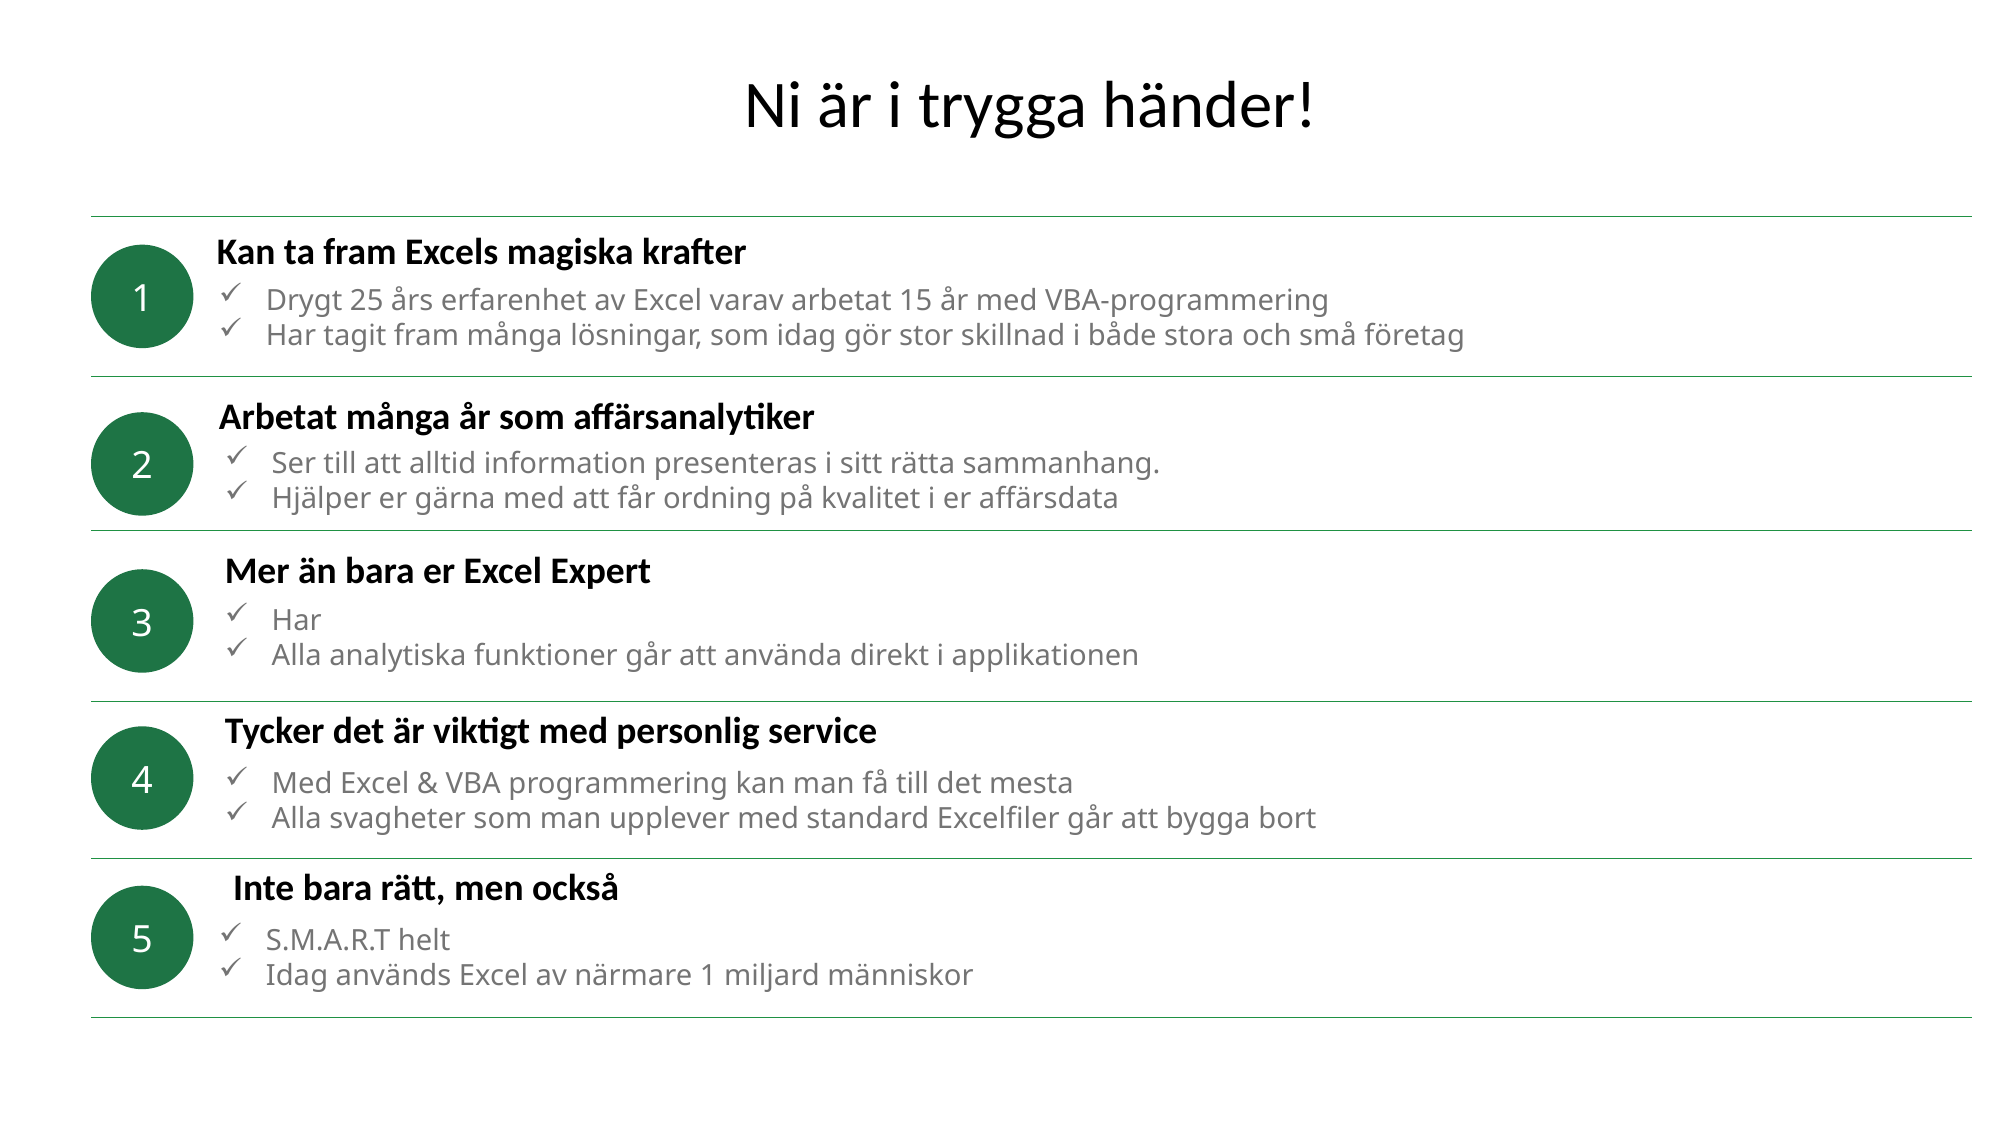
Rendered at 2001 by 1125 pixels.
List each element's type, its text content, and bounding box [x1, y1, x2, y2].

text_box Drygt 25 års erfarenhet av Excel varav arbetat 15 år med VBA-programmering Har tagit fram många lösningar, som idag gör stor skillnad i både stora och små företag [204, 274, 1517, 359]
text_box S.M.A.R.T helt Idag används Excel av närmare 1 miljard människor [204, 913, 1517, 999]
text_box Inte bara rätt, men också [218, 859, 1216, 913]
text_box Mer än bara er Excel Expert [209, 538, 1504, 599]
text_box 2 [89, 411, 195, 517]
text_box Tycker det är viktigt med personlig service [210, 702, 1207, 757]
text_box 3 [89, 568, 195, 674]
text_box Med Excel & VBA programmering kan man få till det mesta Alla svagheter som man upplever med standard Excelfiler går att bygga bort [210, 757, 1523, 843]
text_box Har Alla analytiska funktioner går att använda direkt i applikationen [210, 593, 1523, 679]
text_box Arbetat många år som affärsanalytiker [204, 384, 1201, 445]
text_box 1 [89, 243, 195, 350]
text_box Ni är i trygga händer! [729, 53, 1333, 148]
text_box 5 [89, 884, 195, 991]
text_box Ser till att alltid information presenteras i sitt rätta sammanhang. Hjälper er gärna med att får ordning på kvalitet i er affärsdata [210, 437, 1523, 522]
text_box Kan ta fram Excels magiska krafter [202, 219, 1199, 279]
text_box 4 [89, 725, 195, 831]
